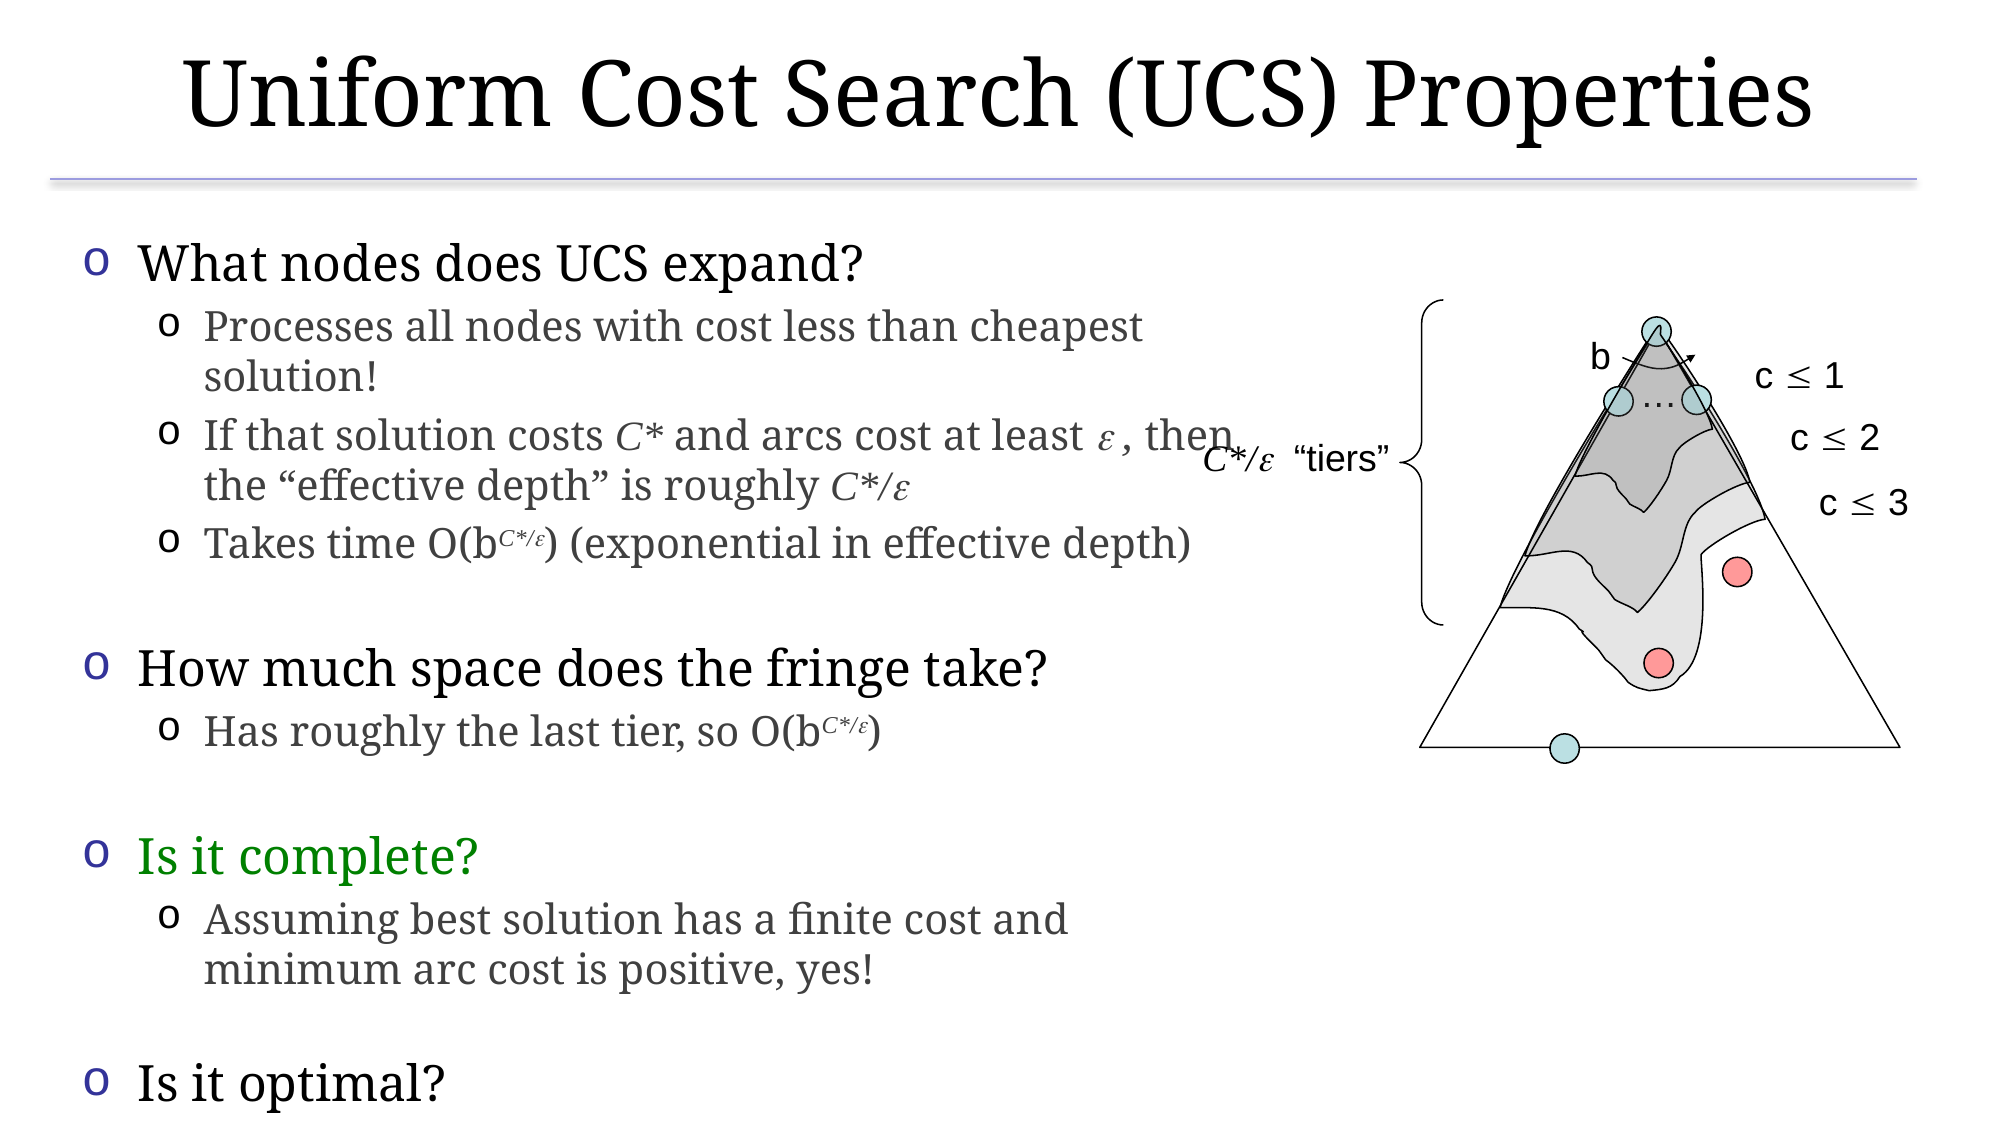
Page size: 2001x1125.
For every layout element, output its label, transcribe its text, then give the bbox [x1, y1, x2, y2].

text_box c  2 [1775, 405, 1911, 466]
text_box [1524, 408, 1606, 556]
text_box [1675, 354, 1696, 364]
text_box [1722, 557, 1752, 587]
text_box [1421, 299, 1444, 625]
text_box [1643, 648, 1674, 678]
text_box c  3 [1803, 470, 1940, 530]
text_box [1549, 733, 1580, 764]
list What nodes does UCS expand? Processes all nodes with cost less than cheapest solution! If that solution costs C* and arcs cost at least  , then the “effective depth” is roughly C*/ Takes time O(bC*/) (exponential in effective depth) How much space does the fringe take? Has roughly the last tier, so O(bC*/) Is it complete? Assuming best solution has a finite cost and minimum arc cost is positive, yes! Is it optimal? Yes! (Proof next lecture via A*) [66, 223, 1276, 1001]
text_box [1680, 362, 1699, 385]
text_box [1707, 404, 1750, 483]
text_box [1603, 386, 1620, 411]
text_box c  1 [1739, 343, 1875, 404]
text_box [1693, 385, 1712, 411]
text_box … [1625, 362, 1634, 378]
title Uniform Cost Search (UCS) Properties [0, 0, 2000, 184]
text_box C*/ “tiers” [1187, 426, 1425, 487]
text_box b [1575, 324, 1624, 385]
text_box [1419, 414, 1900, 748]
text_box [1574, 325, 1713, 513]
text_box [1624, 356, 1638, 363]
text_box [1641, 316, 1672, 343]
text_box [1667, 340, 1680, 355]
text_box [1501, 547, 1528, 602]
